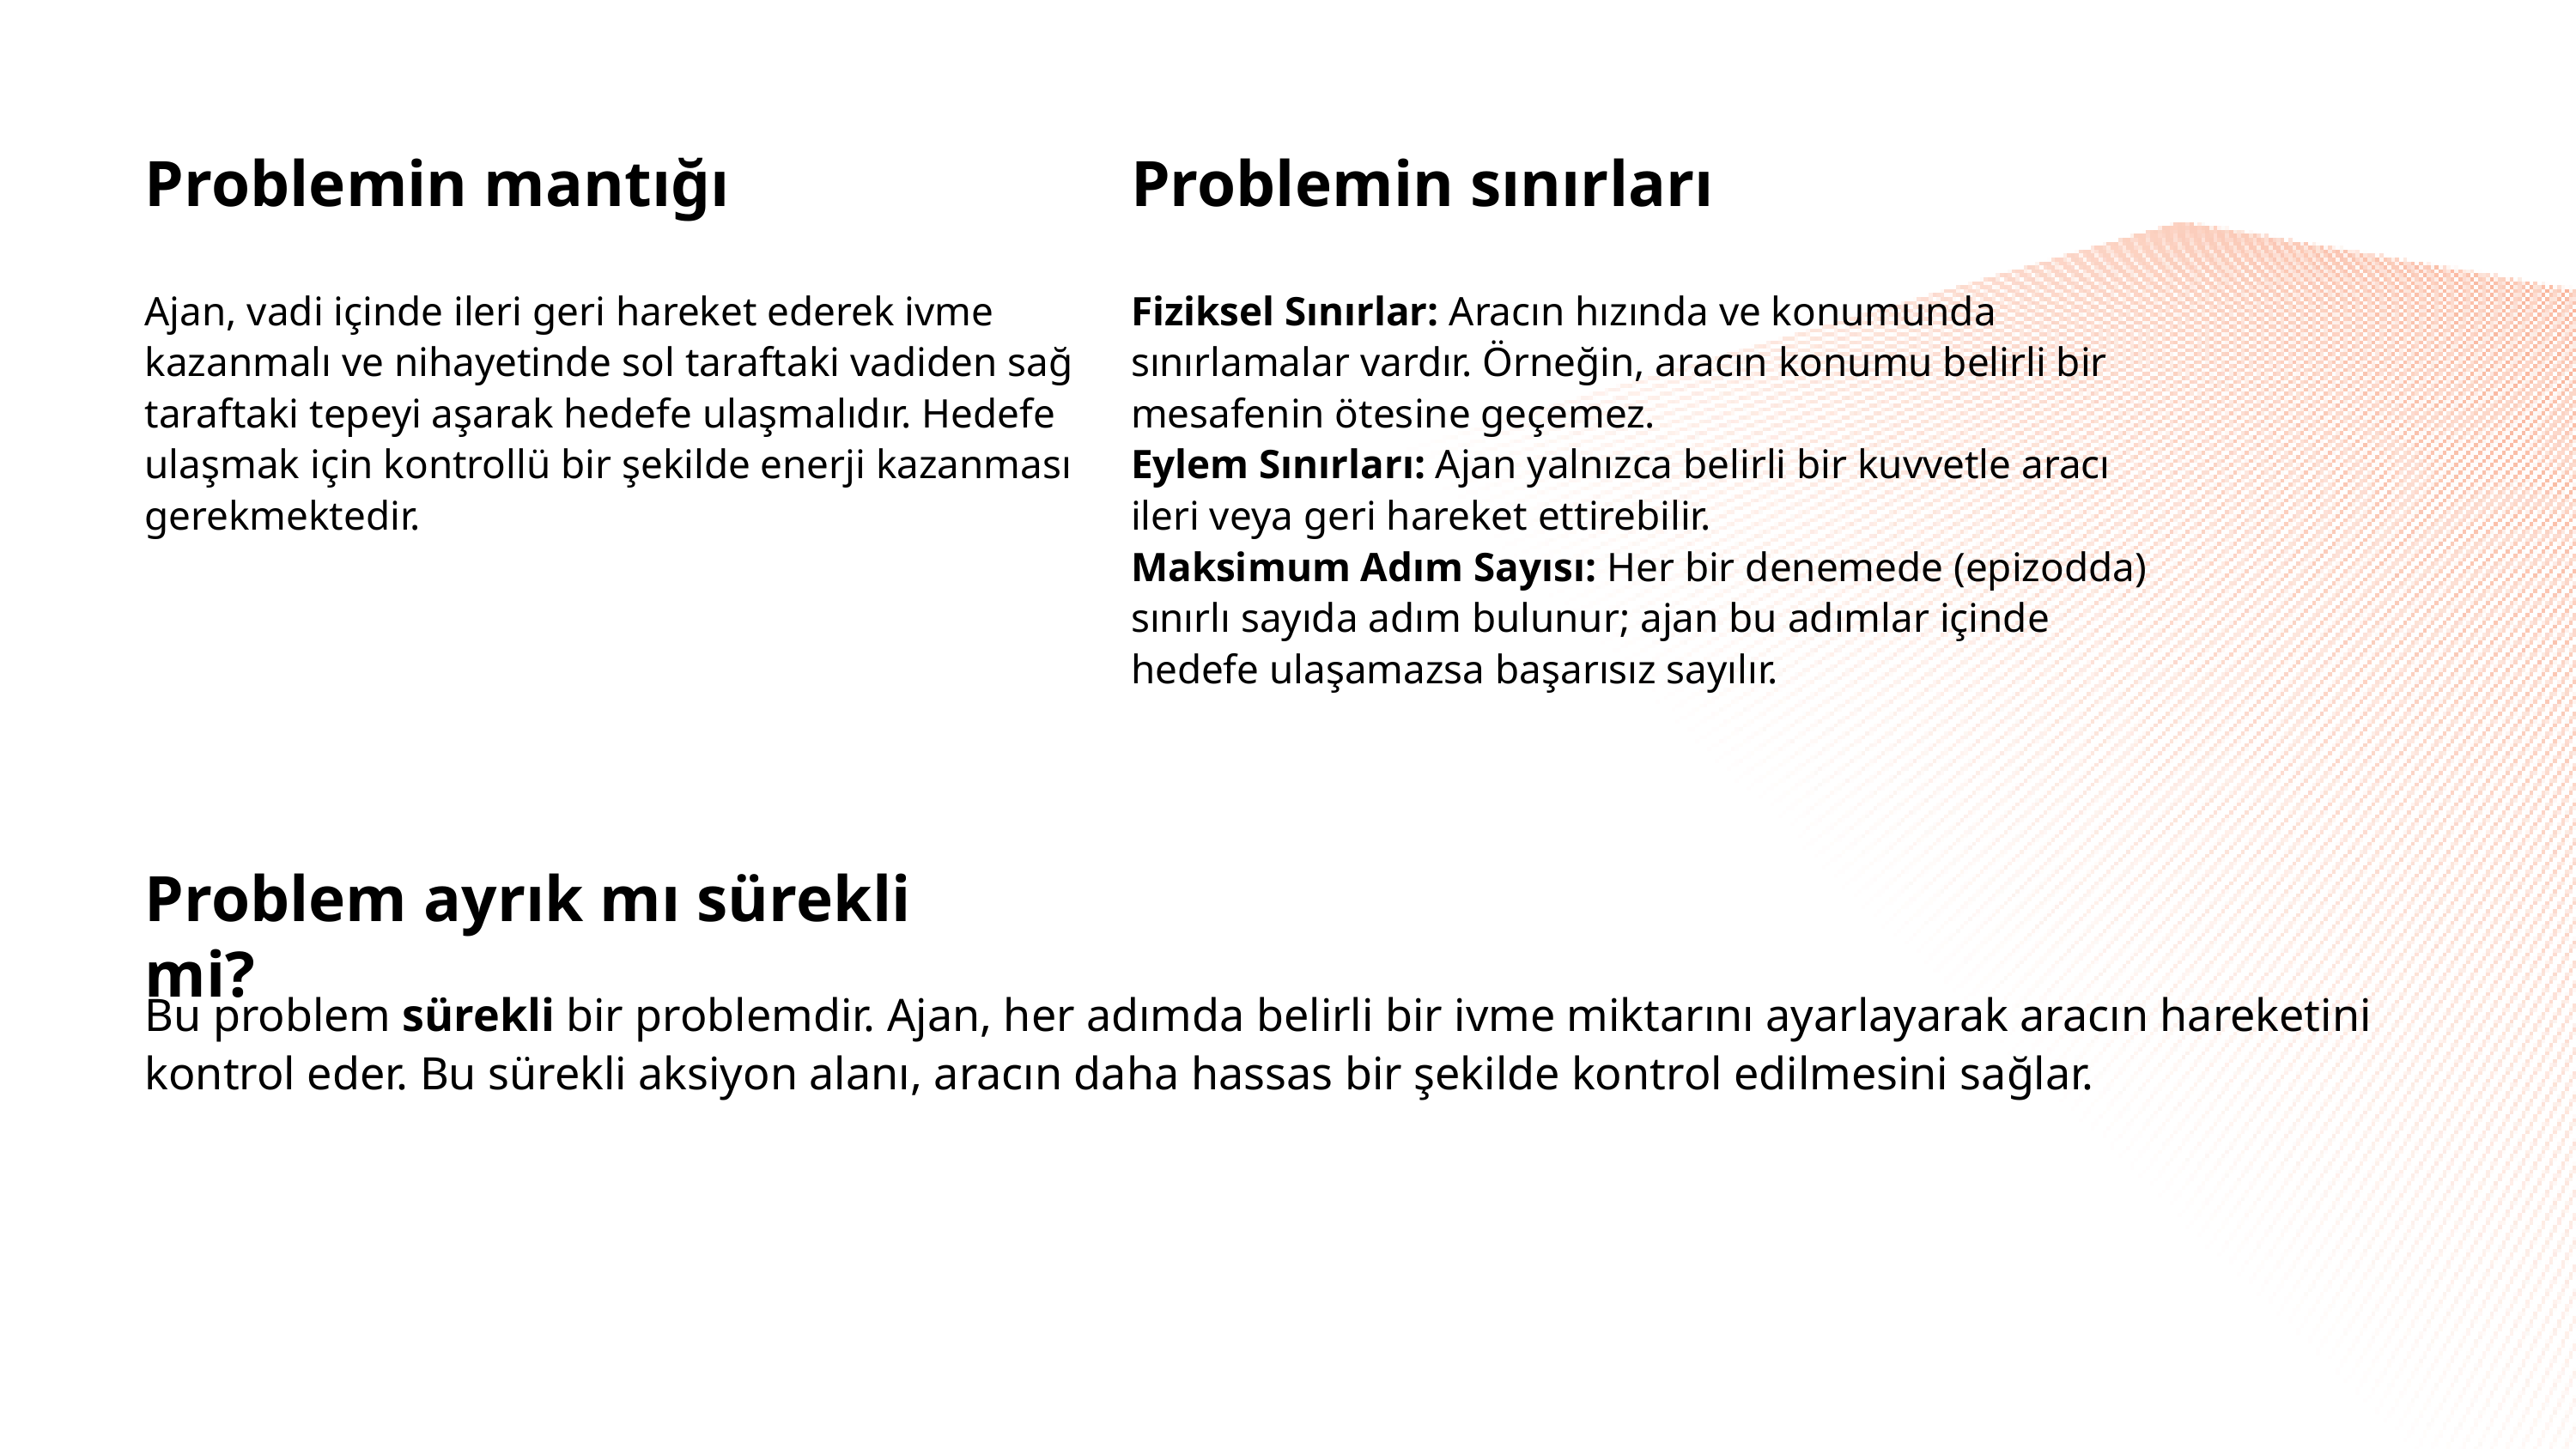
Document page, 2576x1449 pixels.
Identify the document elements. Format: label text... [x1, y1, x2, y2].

text_box [1395, 222, 2576, 1449]
text_box Ajan, vadi içinde ileri geri hareket ederek ivme kazanmalı ve nihayetinde sol taraftaki vadiden sağ taraftaki tepeyi aşarak hedefe ulaşmalıdır. Hedefe ulaşmak için kontrollü bir şekilde enerji kazanması gerekmektedir. [144, 282, 1097, 538]
text_box Bu problem sürekli bir problemdir. Ajan, her adımda belirli bir ivme miktarını ayarlayarak aracın hareketini kontrol eder. Bu sürekli aksiyon alanı, aracın daha hassas bir şekilde kontrol edilmesini sağlar. [144, 982, 2432, 1099]
text_box Problemin mantığı [144, 143, 868, 219]
text_box Problemin sınırları [1131, 143, 1854, 219]
text_box Problem ayrık mı sürekli mi? [144, 859, 990, 982]
text_box Fiziksel Sınırlar: Aracın hızında ve konumunda sınırlamalar vardır. Örneğin, aracın konumu belirli bir mesafenin ötesine geçemez. Eylem Sınırları: Ajan yalnızca belirli bir kuvvetle aracı ileri veya geri hareket ettirebilir. Maksimum Adım Sayısı: Her bir denemede (epizodda) sınırlı sayıda adım bulunur; ajan bu adımlar içinde hedefe ulaşamazsa başarısız sayılır. [1131, 282, 2186, 743]
